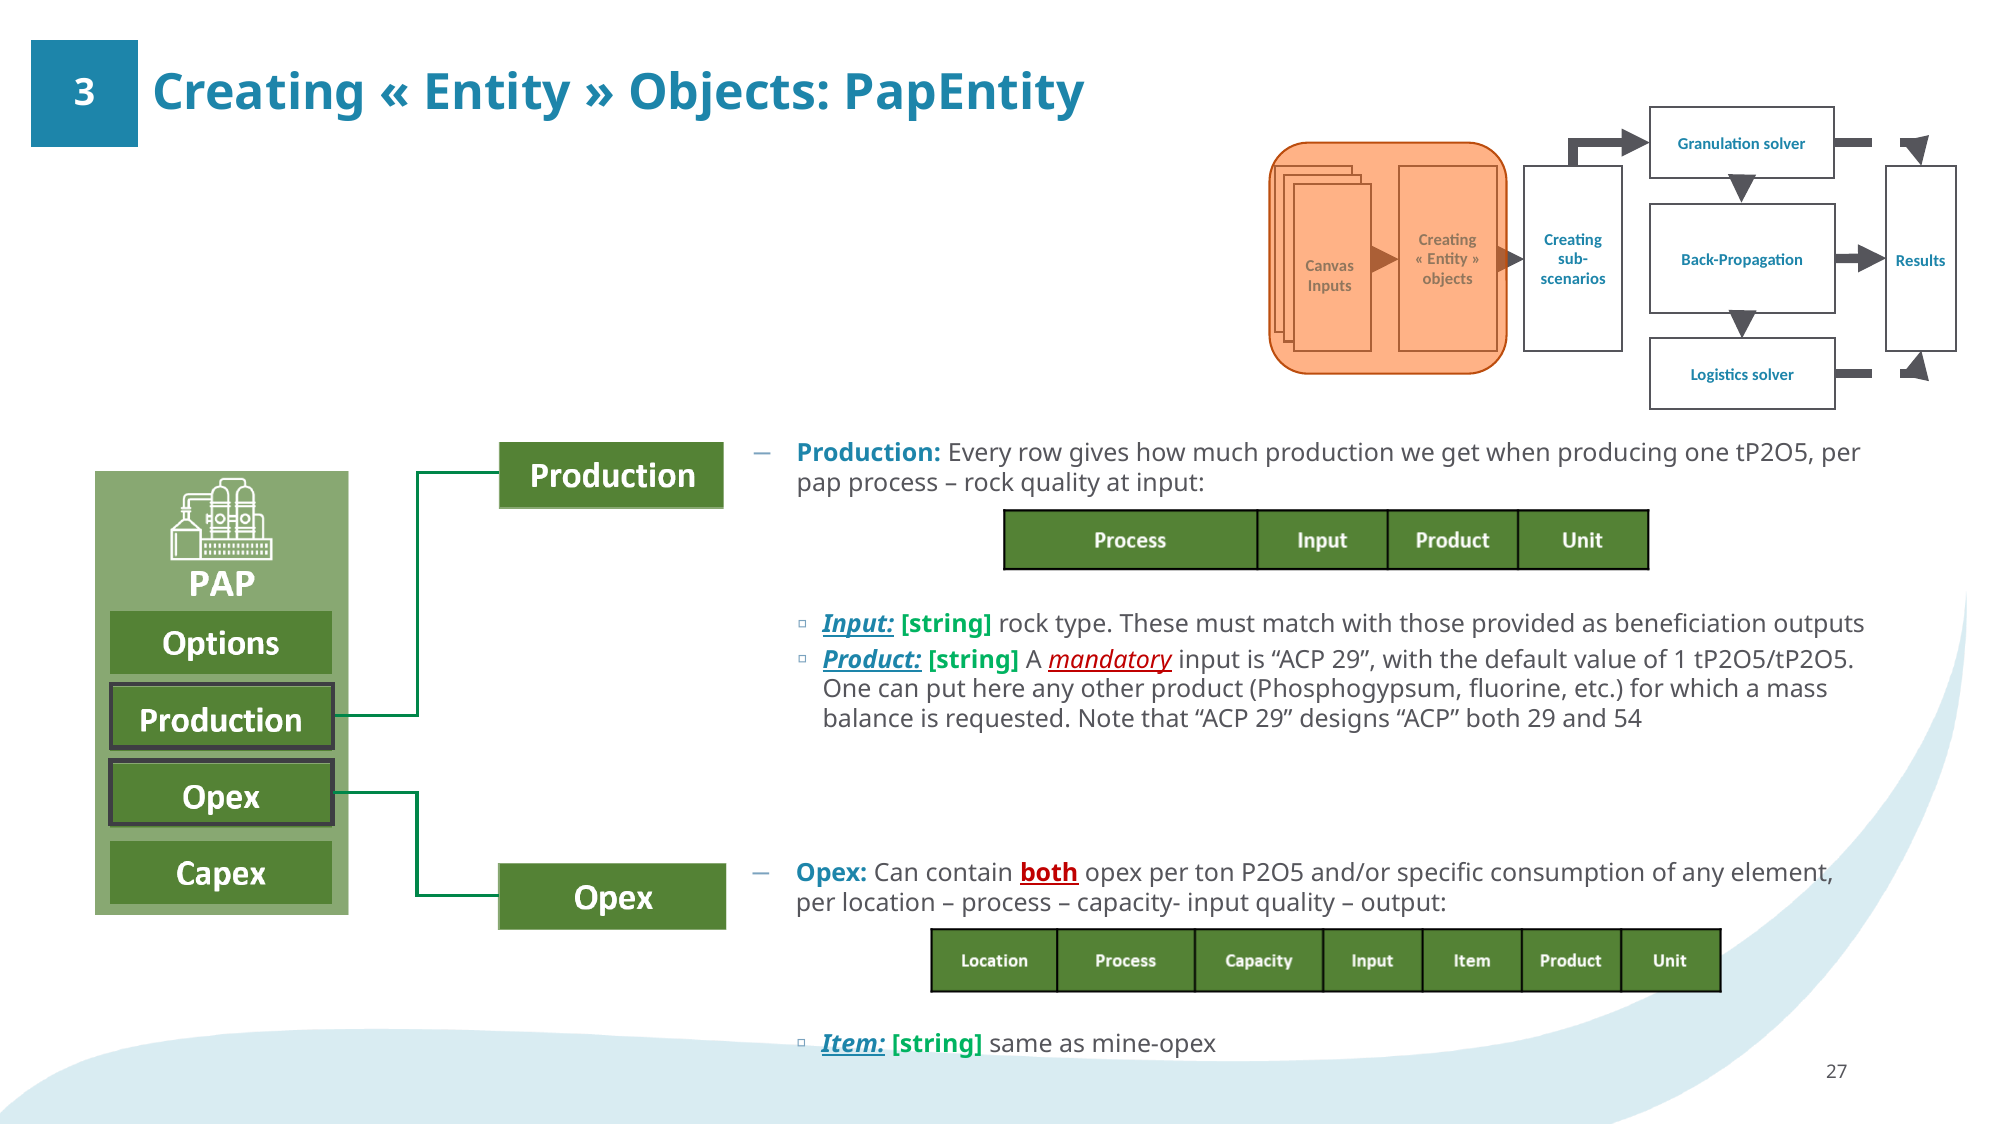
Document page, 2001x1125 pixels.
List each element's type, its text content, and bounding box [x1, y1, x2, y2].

text_box Production: Every row gives how much production we get when producing one tP2O5, per pap process – rock quality at input: Input: [string] rock type. These must match with those provided as beneficiation outputs Product: [string] A mandatory input is “ACP 29”, with the default value of 1 tP2O5/tP2O5. One can put here any other product (Phosphogypsum, fluorine, etc.) for which a mass balance is requested. Note that “ACP 29” designs “ACP” both 29 and 54 [721, 436, 1873, 747]
picture [498, 442, 724, 509]
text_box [1274, 107, 1962, 409]
text_box 3 [31, 40, 138, 147]
text_box Creating « Entity » Objects: PapEntity [137, 15, 1863, 172]
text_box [334, 472, 499, 715]
picture [0, 470, 1967, 1124]
picture [930, 928, 1723, 994]
picture [1003, 509, 1651, 572]
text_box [333, 792, 499, 896]
text_box Opex: Can contain both opex per ton P2O5 and/or specific consumption of any element, per location – process – capacity- input quality – output: Item: [string] same as mine-opex [720, 856, 1872, 1125]
slide_number 27 [1744, 1042, 1863, 1102]
text_box [1268, 160, 1274, 356]
